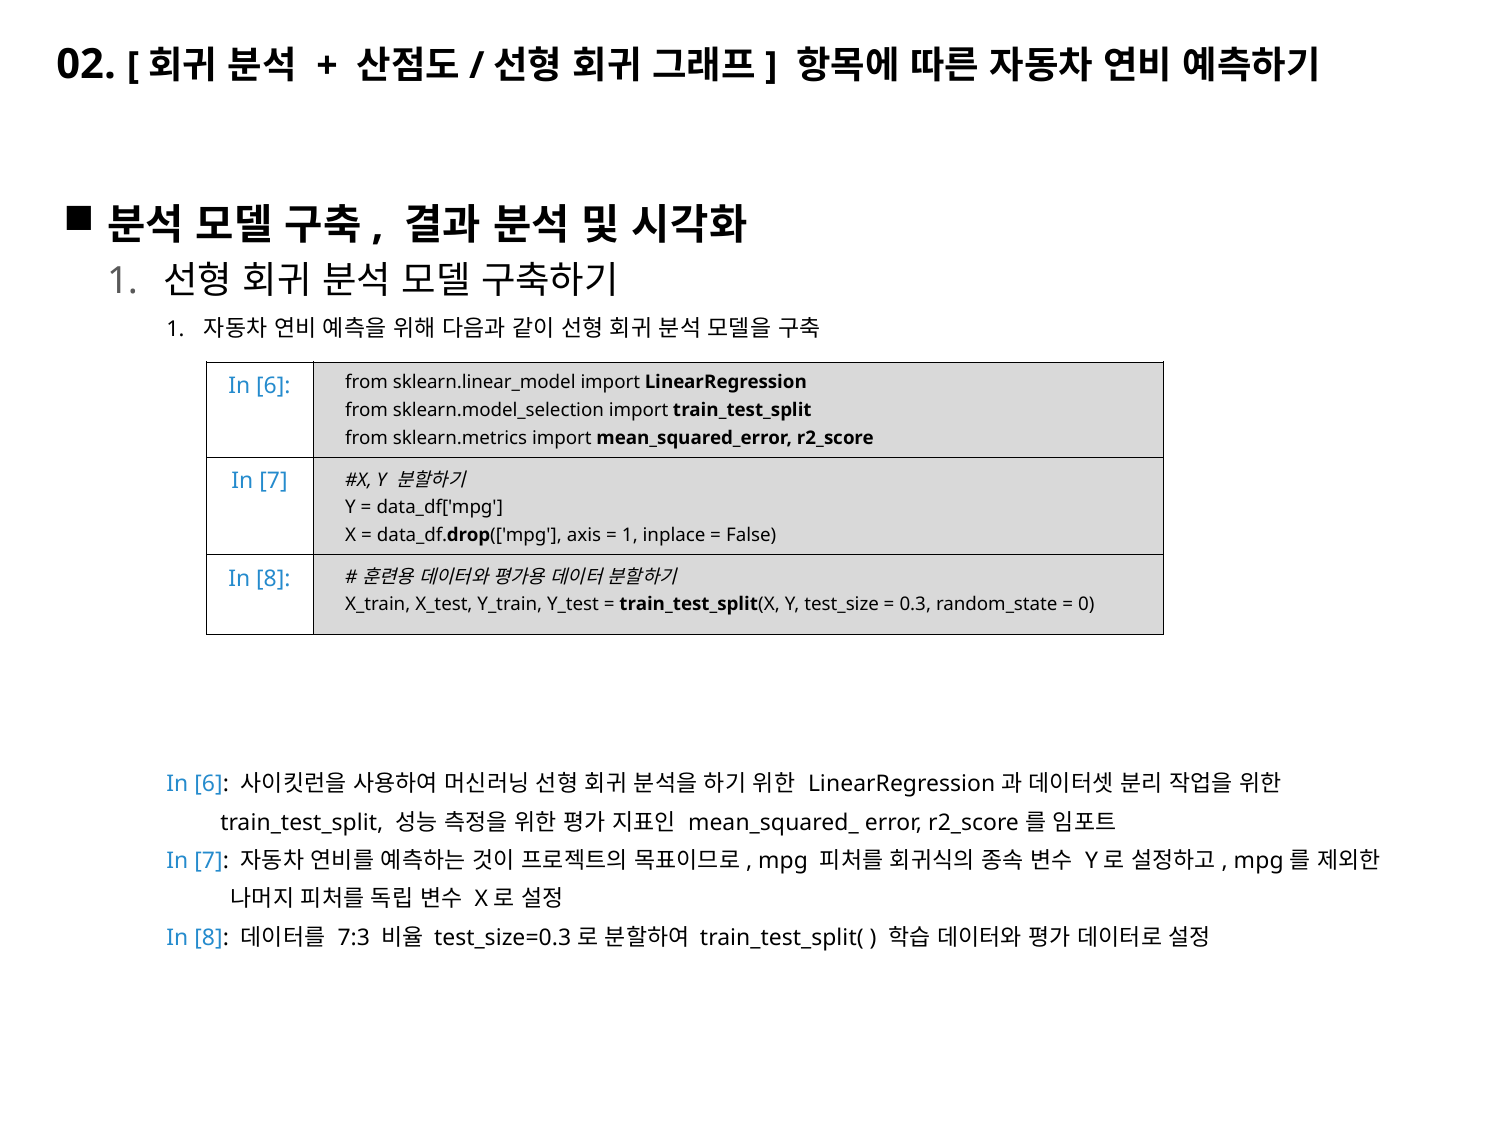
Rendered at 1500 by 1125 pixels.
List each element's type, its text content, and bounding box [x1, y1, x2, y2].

title 02. [회귀 분석 + 산점도/선형 회귀 그래프] 항목에 따른 자동차 연비 예측하기 [41, 17, 1400, 107]
list 분석 모델 구축, 결과 분석 및 시각화 선형 회귀 분석 모델 구축하기 자동차 연비 예측을 위해 다음과 같이 선형 회귀 분석 모델을 구축 In [6]: 사이킷런을 사용하여 머신러닝 선형 회귀 분석을 하기 위한 LinearRegression과 데이터셋 분리 작업을 위한 train_test_split, 성능 측정을 위한 평가 지표인 mean_squared_ error, r2_score를 임포트 In [7]: 자동차 연비를 예측하는 것이 프로젝트의 목표이므로, mpg 피처를 회귀식의 종속 변수 Y로 설정하고, mpg를 제외한 나머지 피처를 독립 변수 X로 설정 In [8]: 데이터를 7:3 비율 test_size=0.3로 분할하여 train_test_split( ) 학습 데이터와 평가 데이터로 설정 [48, 165, 1467, 1064]
table_cell #X, Y 분할하기 Y = data_df['mpg'] X = data_df.drop(['mpg'], axis = 1, inplace = False) [314, 458, 1163, 554]
table_cell #훈련용 데이터와 평가용 데이터 분할하기 X_train, X_test, Y_train, Y_test = train_test_split(X, Y, test_size = 0.3, random_state = 0) [314, 555, 1163, 634]
table_cell In [8]: [207, 555, 313, 634]
table_cell In [7] [207, 458, 313, 554]
table_header In [6]: [207, 363, 313, 457]
table_header from sklearn.linear_model import LinearRegression from sklearn.model_selection import train_test_split from sklearn.metrics import mean_squared_error, r2_score [314, 363, 1163, 457]
